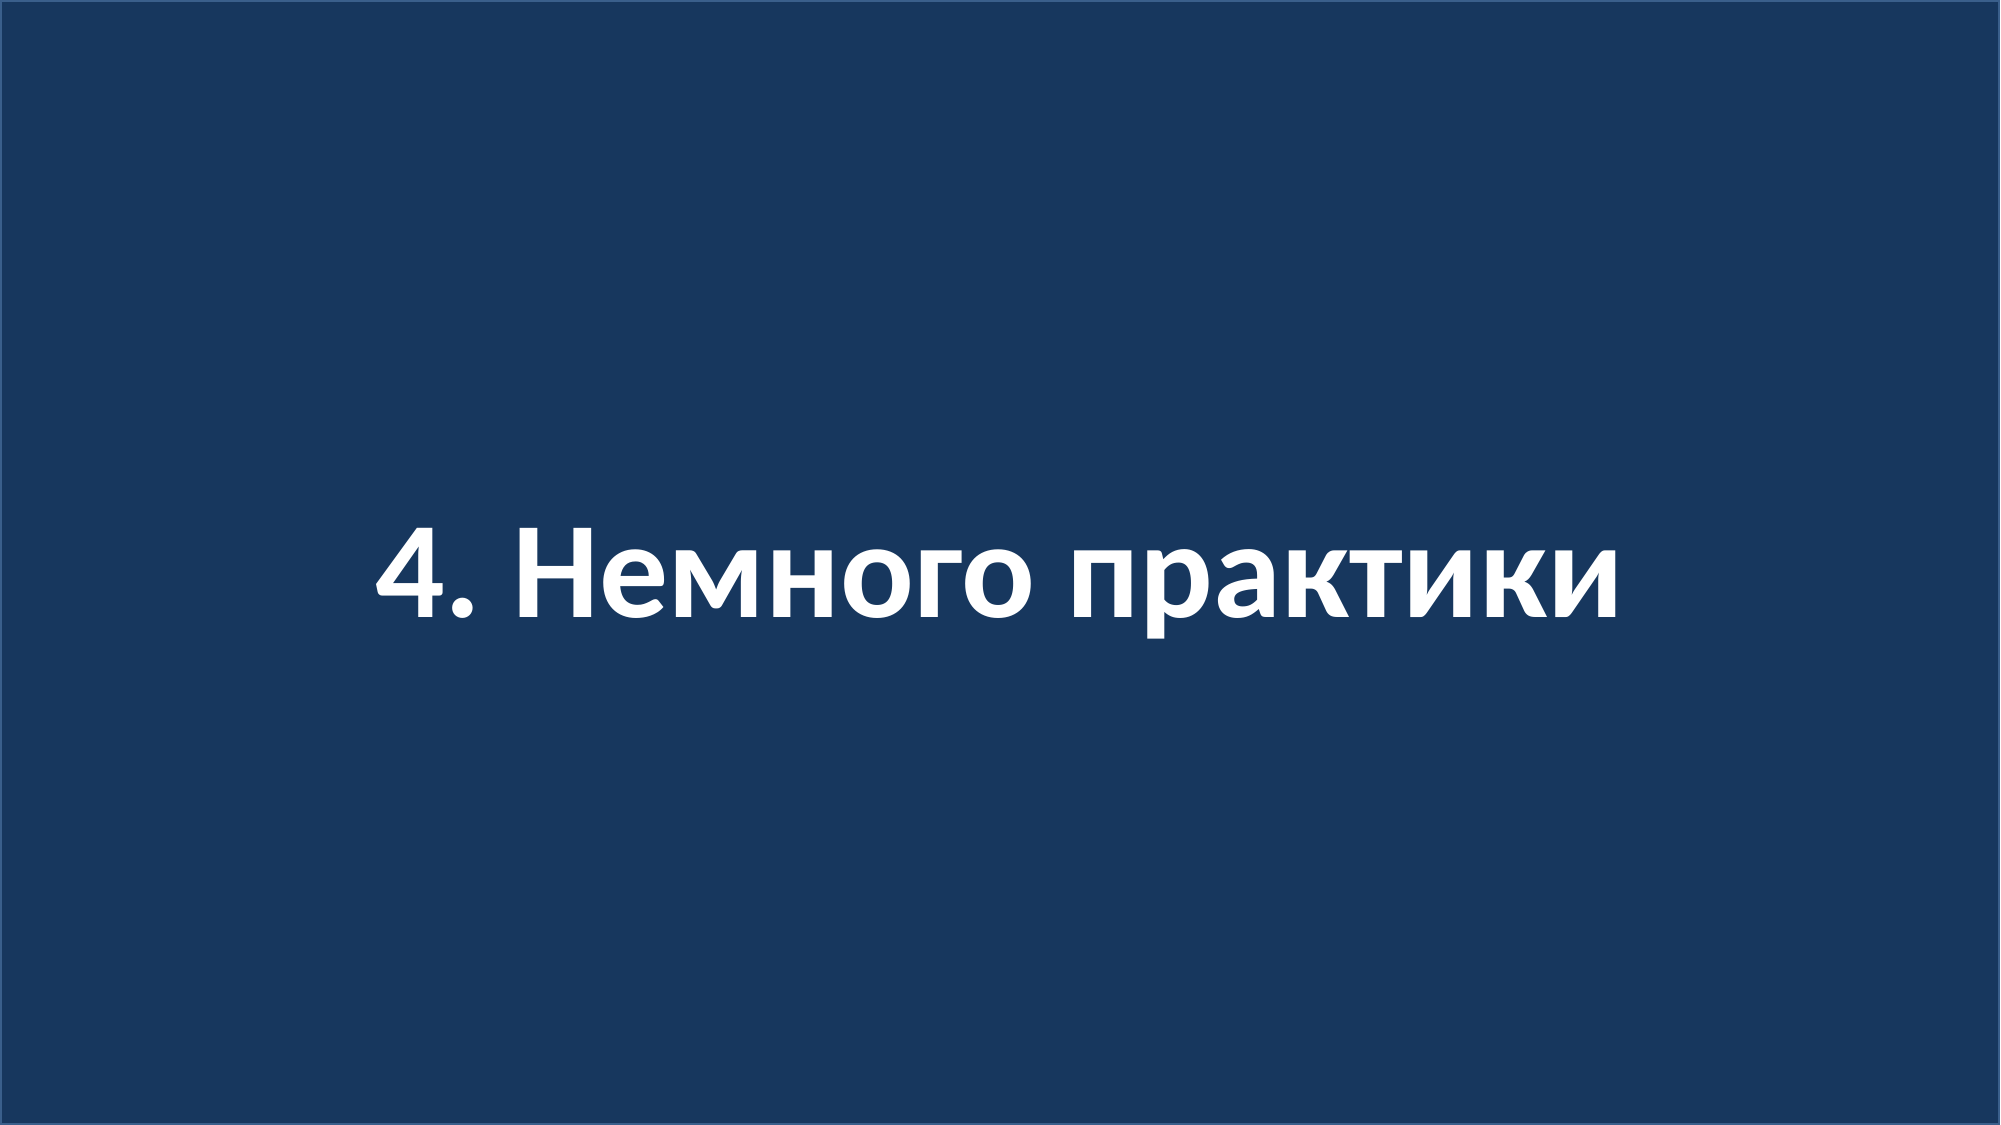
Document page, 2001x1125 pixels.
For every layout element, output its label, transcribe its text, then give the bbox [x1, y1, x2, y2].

text_box 4. Немного практики [0, 0, 2000, 1125]
